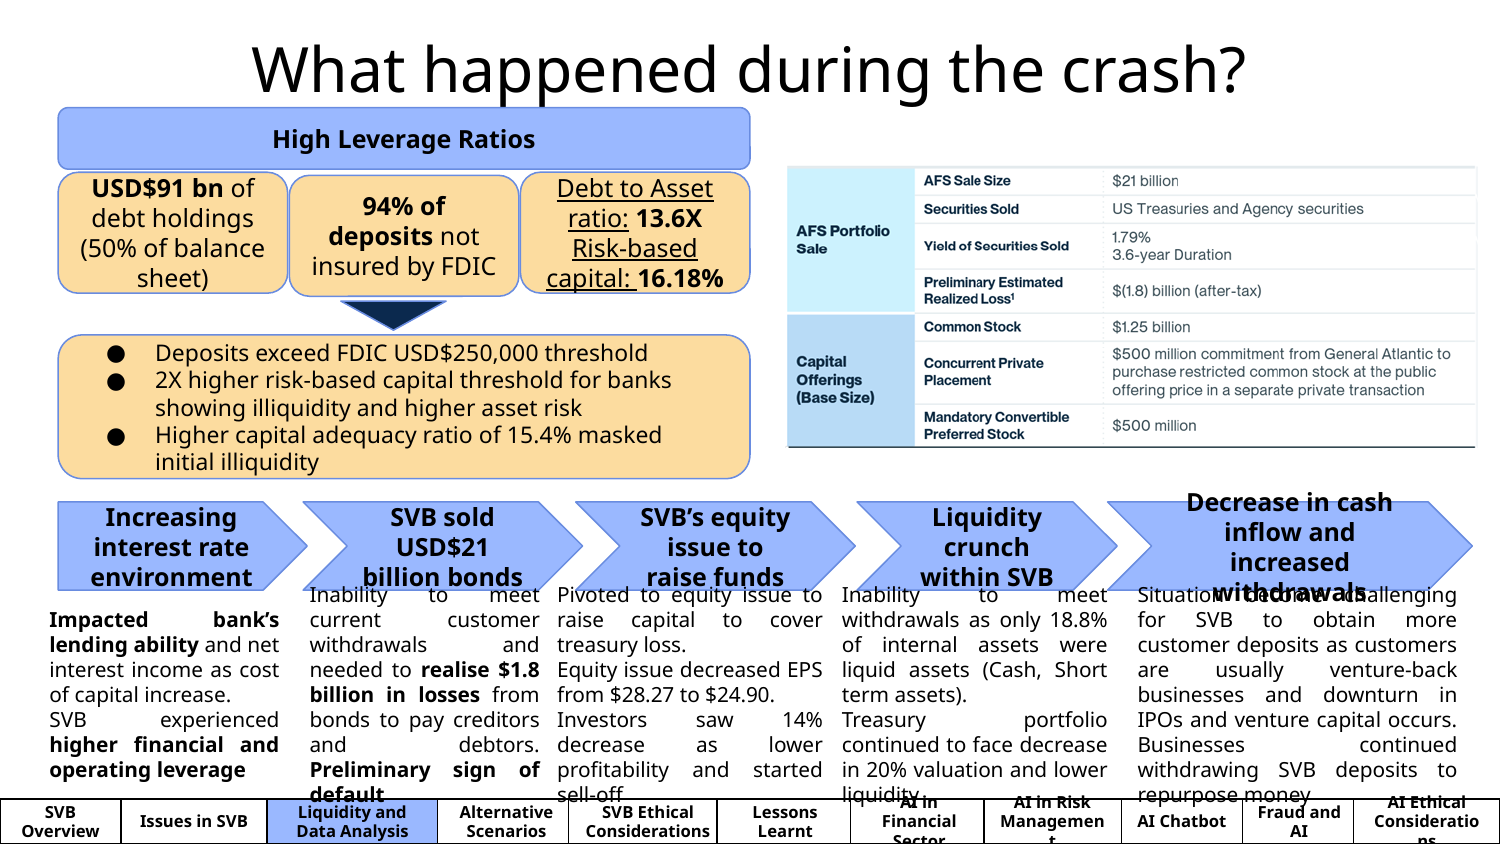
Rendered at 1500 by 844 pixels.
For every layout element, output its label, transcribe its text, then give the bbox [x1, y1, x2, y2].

text_box High Leverage Ratios [58, 107, 751, 170]
text_box Issues in SVB [120, 798, 267, 844]
text_box 94% of deposits not insured by FDIC [289, 175, 519, 297]
subtitle Inability to meet withdrawals as only 18.8% of internal assets were liquid assets (Cash, Short term assets). Treasury portfolio continued to face decrease in 20% valuation and lower liquidity [826, 600, 1122, 789]
subtitle Impacted bank’s lending ability and net interest income as cost of capital increase. SVB experienced higher financial and operating leverage [34, 600, 294, 789]
text_box SVB sold USD$21 billion bonds [303, 501, 583, 591]
text_box Debt to Asset ratio: 13.6X Risk-based capital: 16.18% [520, 172, 751, 294]
subtitle Situation become challenging for SVB to obtain more customer deposits as customers are usually venture-back businesses and downturn in IPOs and venture capital occurs. Businesses continued withdrawing SVB deposits to repurpose money [1122, 600, 1473, 789]
text_box SVB’s equity issue to raise funds [575, 501, 856, 591]
text_box Liquidity crunch within SVB [857, 501, 1118, 591]
text_box Alternative Scenarios [437, 798, 568, 844]
text_box Deposits exceed FDIC USD$250,000 threshold 2X higher risk-based capital threshold for banks showing illiquidity and higher asset risk Higher capital adequacy ratio of 15.4% masked initial illiquidity [58, 334, 751, 479]
text_box Increasing interest rate environment [58, 501, 308, 591]
title What happened during the crash? [75, 41, 1425, 94]
subtitle Inability to meet current customer withdrawals and needed to realise $1.8 billion in losses from bonds to pay creditors and debtors. Preliminary sign of default [294, 600, 542, 789]
text_box Decrease in cash inflow and increased withdrawals [1107, 501, 1473, 591]
text_box AI in Financial Sector [850, 798, 983, 844]
text_box SVB Ethical Considerations [568, 798, 716, 844]
text_box AI in Risk Management [983, 798, 1121, 844]
subtitle Pivoted to equity issue to raise capital to cover treasury loss. Equity issue decreased EPS from $28.27 to $24.90. Investors saw 14% decrease as lower profitability and started sell-off [542, 600, 826, 789]
text_box Lessons Learnt [716, 798, 850, 844]
text_box [340, 301, 447, 331]
text_box AI Ethical Considerations [1353, 798, 1500, 844]
picture [777, 147, 1478, 448]
text_box SVB Overview [0, 798, 120, 844]
text_box Fraud and AI [1242, 798, 1353, 844]
text_box Liquidity and Data Analysis [267, 798, 437, 844]
text_box USD$91 bn of debt holdings (50% of balance sheet) [58, 172, 288, 294]
text_box AI Chatbot [1121, 798, 1242, 844]
